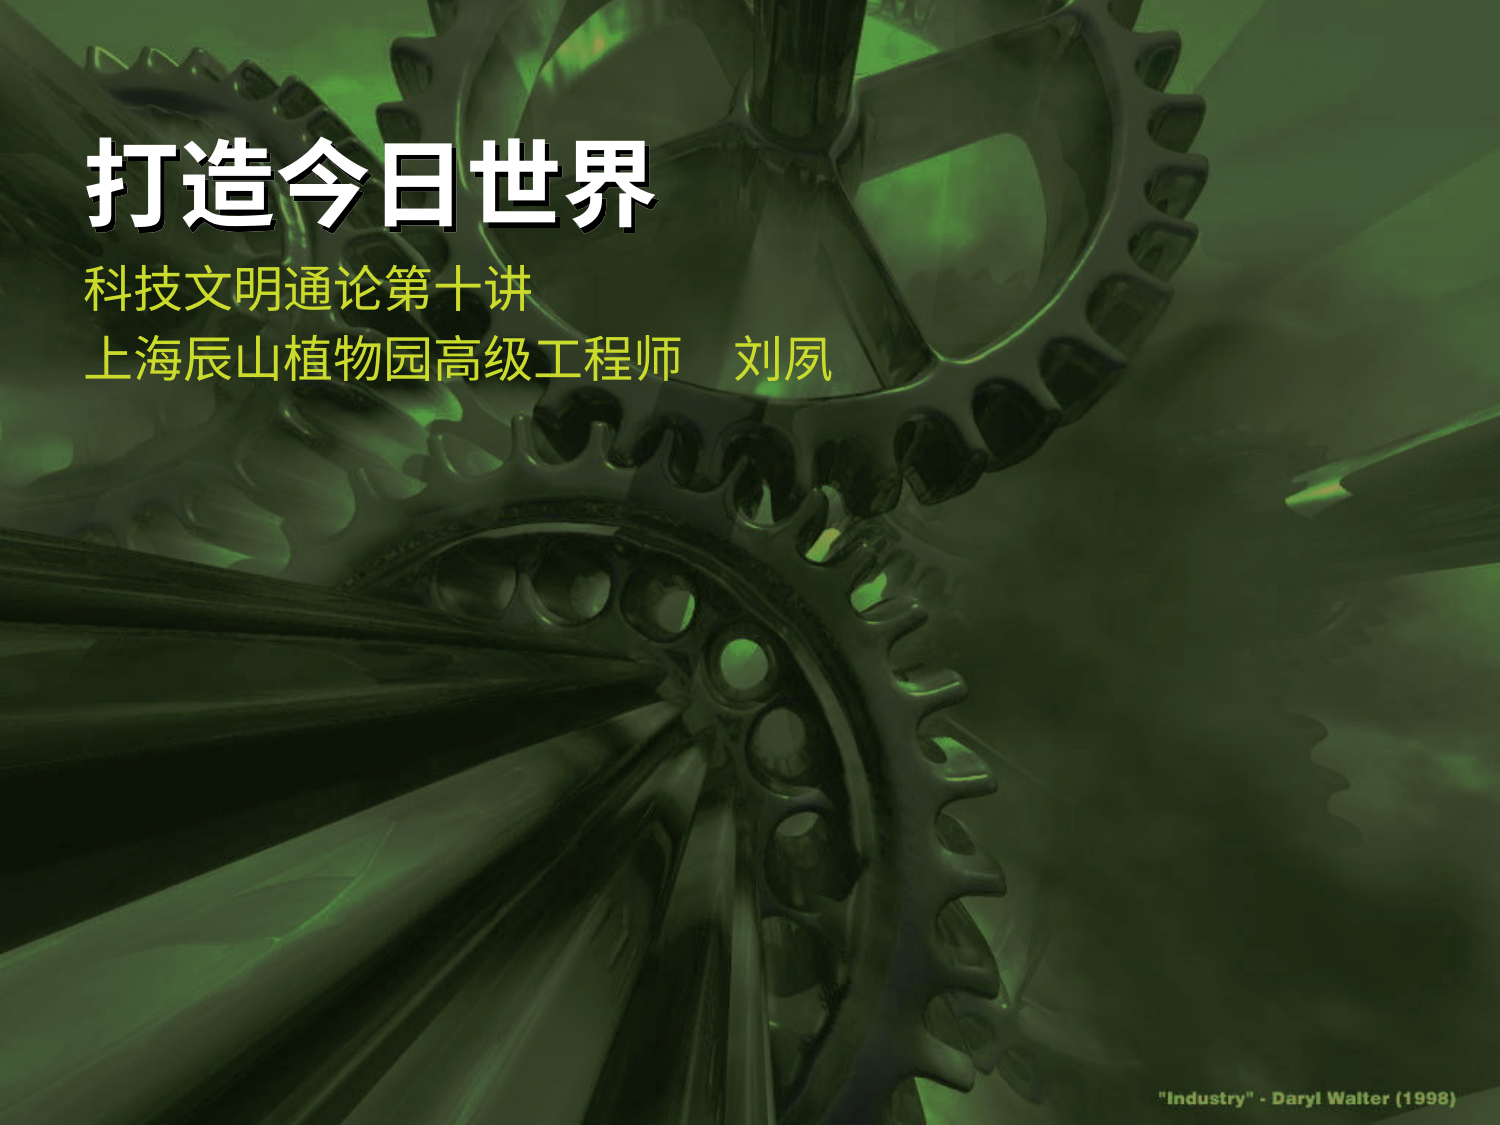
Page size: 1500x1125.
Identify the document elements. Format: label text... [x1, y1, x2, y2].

picture [0, 0, 1500, 1125]
title 打造今日世界 [68, 112, 1432, 249]
subtitle 科技文明通论第十讲 上海辰山植物园高级工程师 刘夙 [68, 249, 1432, 337]
